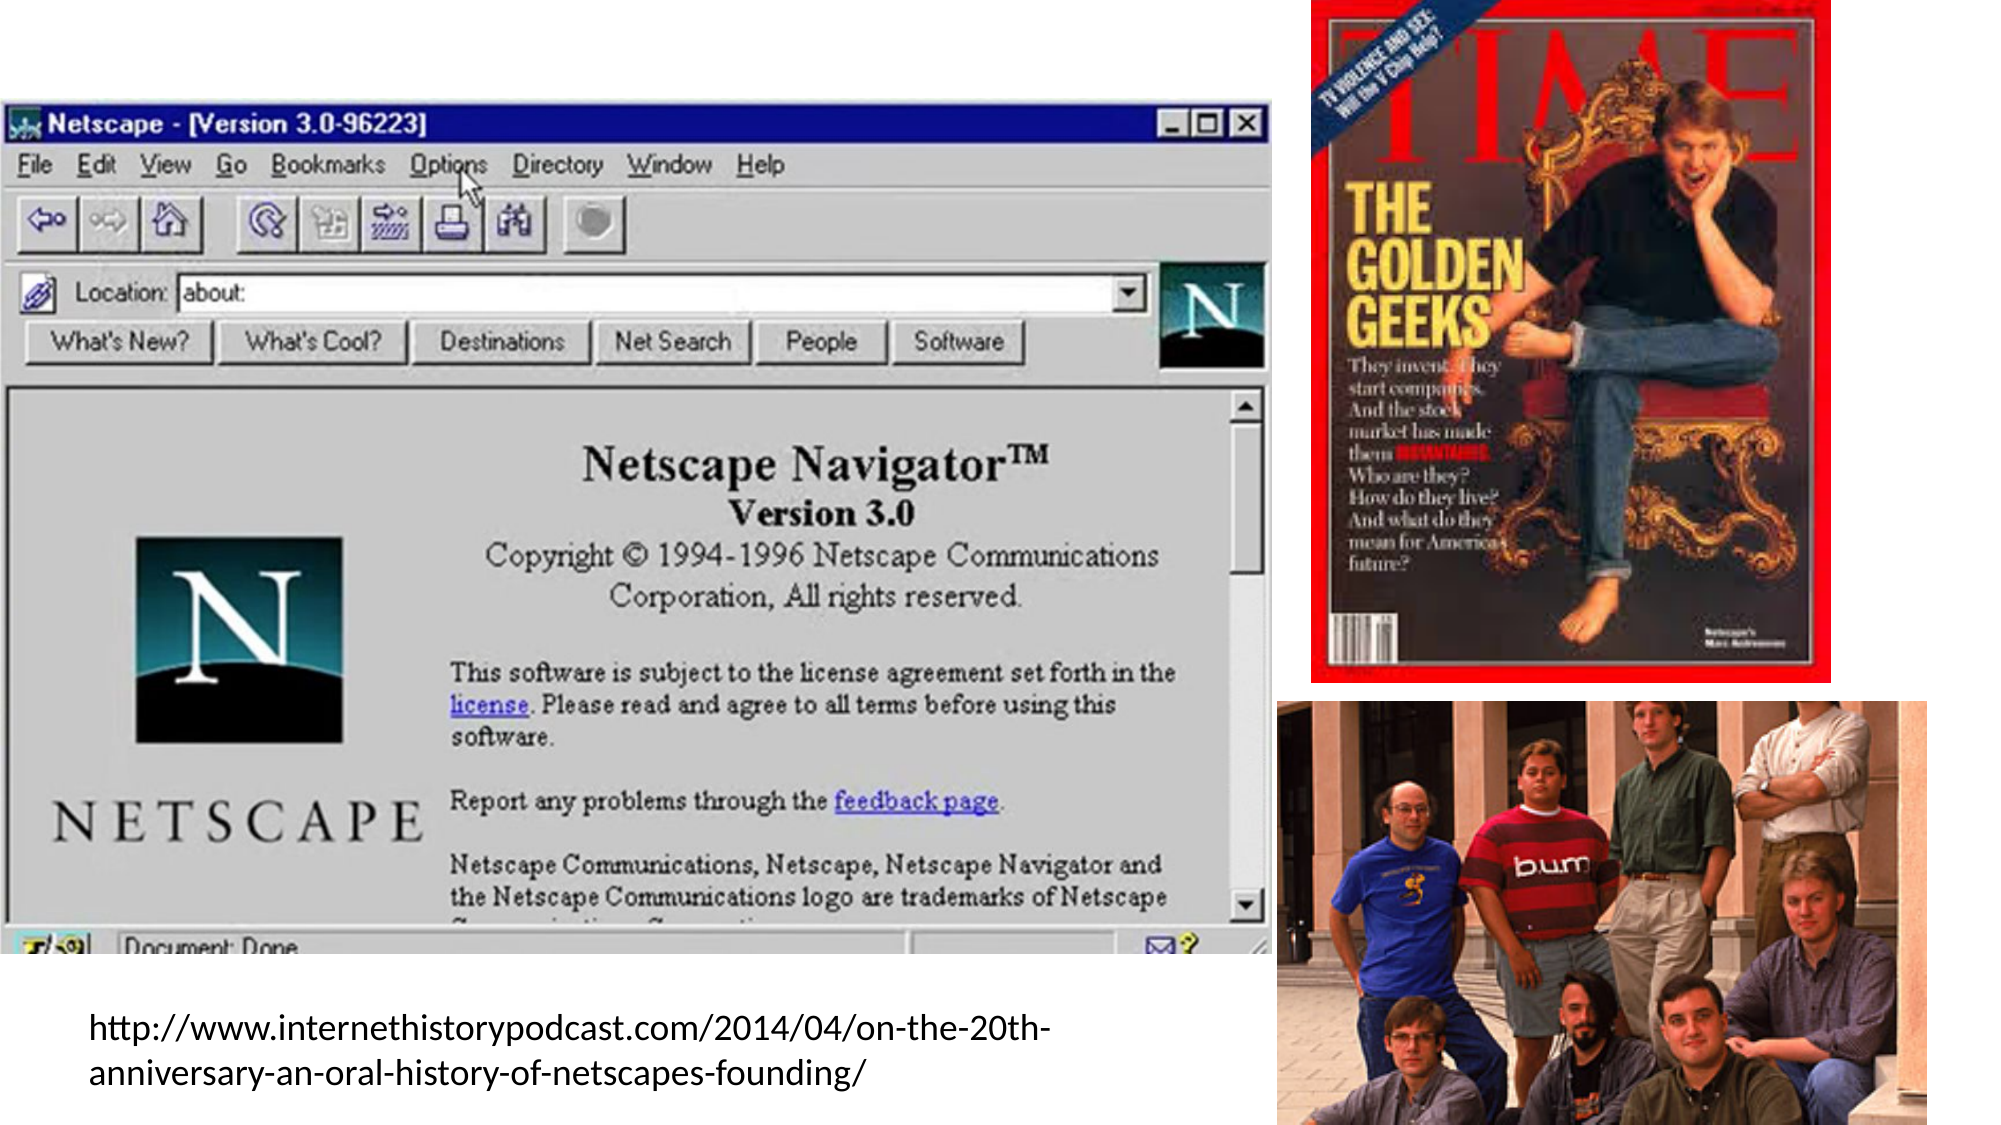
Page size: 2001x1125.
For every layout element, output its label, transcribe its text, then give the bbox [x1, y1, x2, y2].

picture [1276, 701, 1927, 1125]
picture [1310, 0, 1831, 684]
text_box http://www.internethistorypodcast.com/2014/04/on-the-20th-anniversary-an-oral-history-of-netscapes-founding/ [81, 995, 1066, 1101]
picture [0, 97, 1272, 954]
